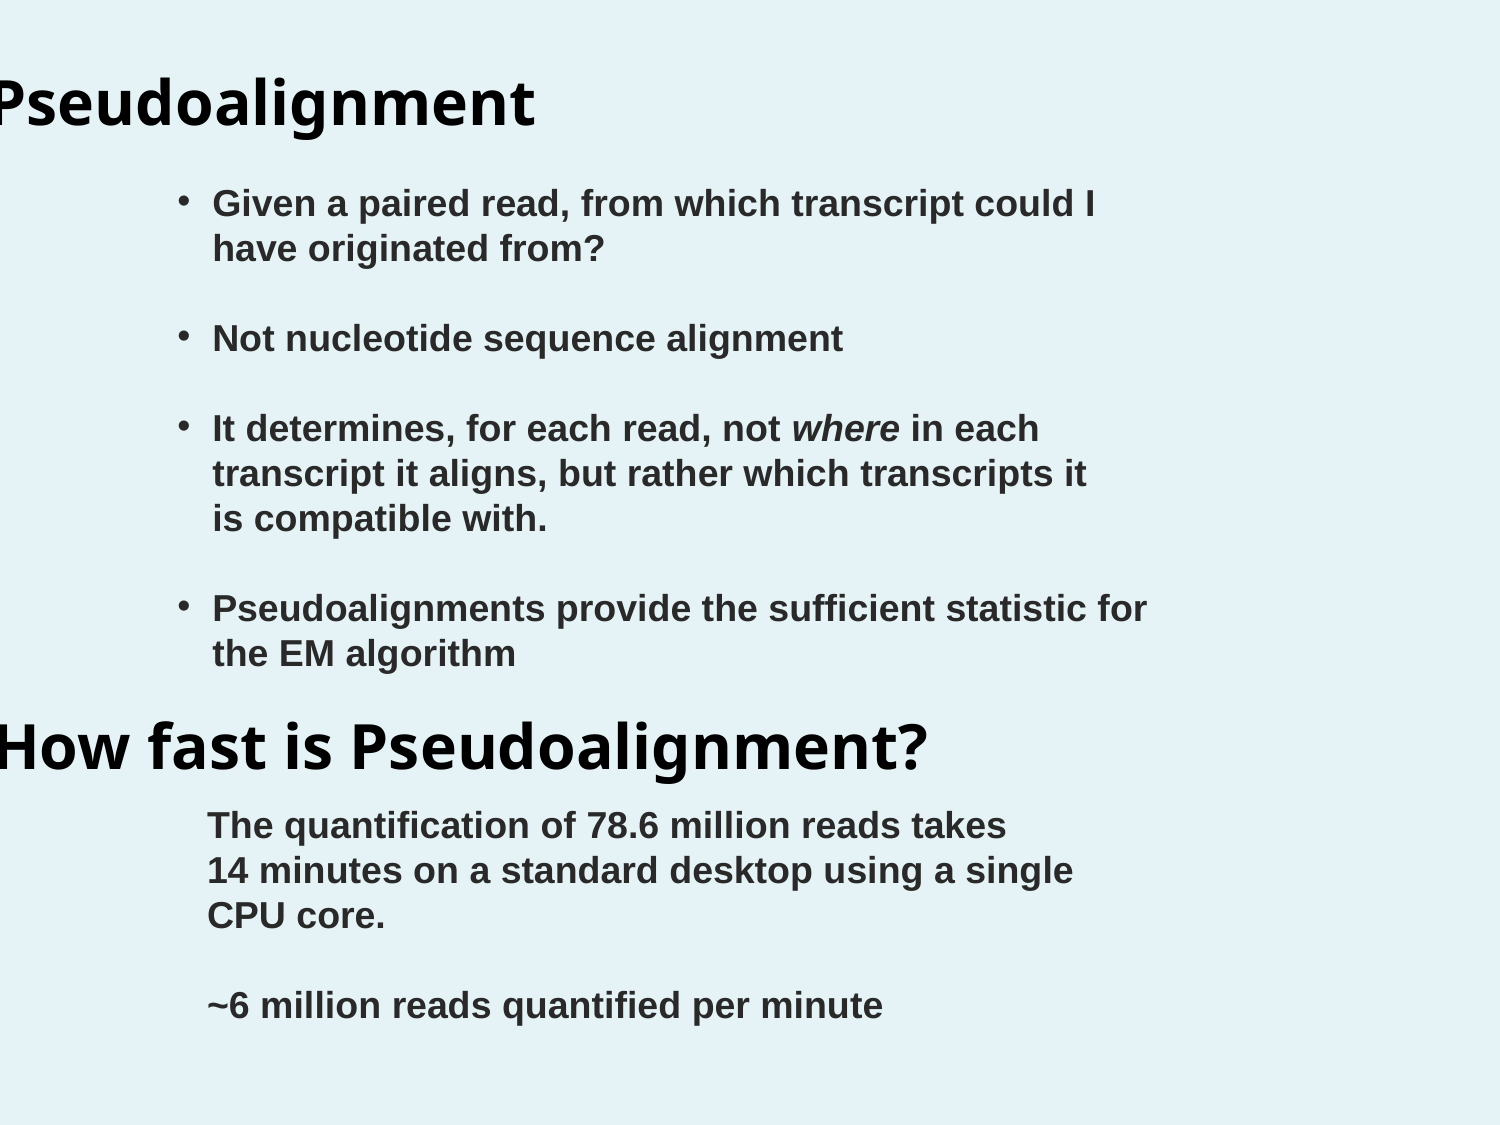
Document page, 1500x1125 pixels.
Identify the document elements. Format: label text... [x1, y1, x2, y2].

text_box How fast is Pseudoalignment? [0, 699, 945, 790]
text_box Pseudoalignment [0, 55, 552, 146]
text_box The quantification of 78.6 million reads takes 14 minutes on a standard desktop using a single CPU core. ~6 million reads quantified per minute [192, 793, 1094, 1034]
text_box Given a paired read, from which transcript could I have originated from? Not nucleotide sequence alignment It determines, for each read, not where in each transcript it aligns, but rather which transcripts it is compatible with. Pseudoalignments provide the sufficient statistic for the EM algorithm [162, 171, 1178, 681]
